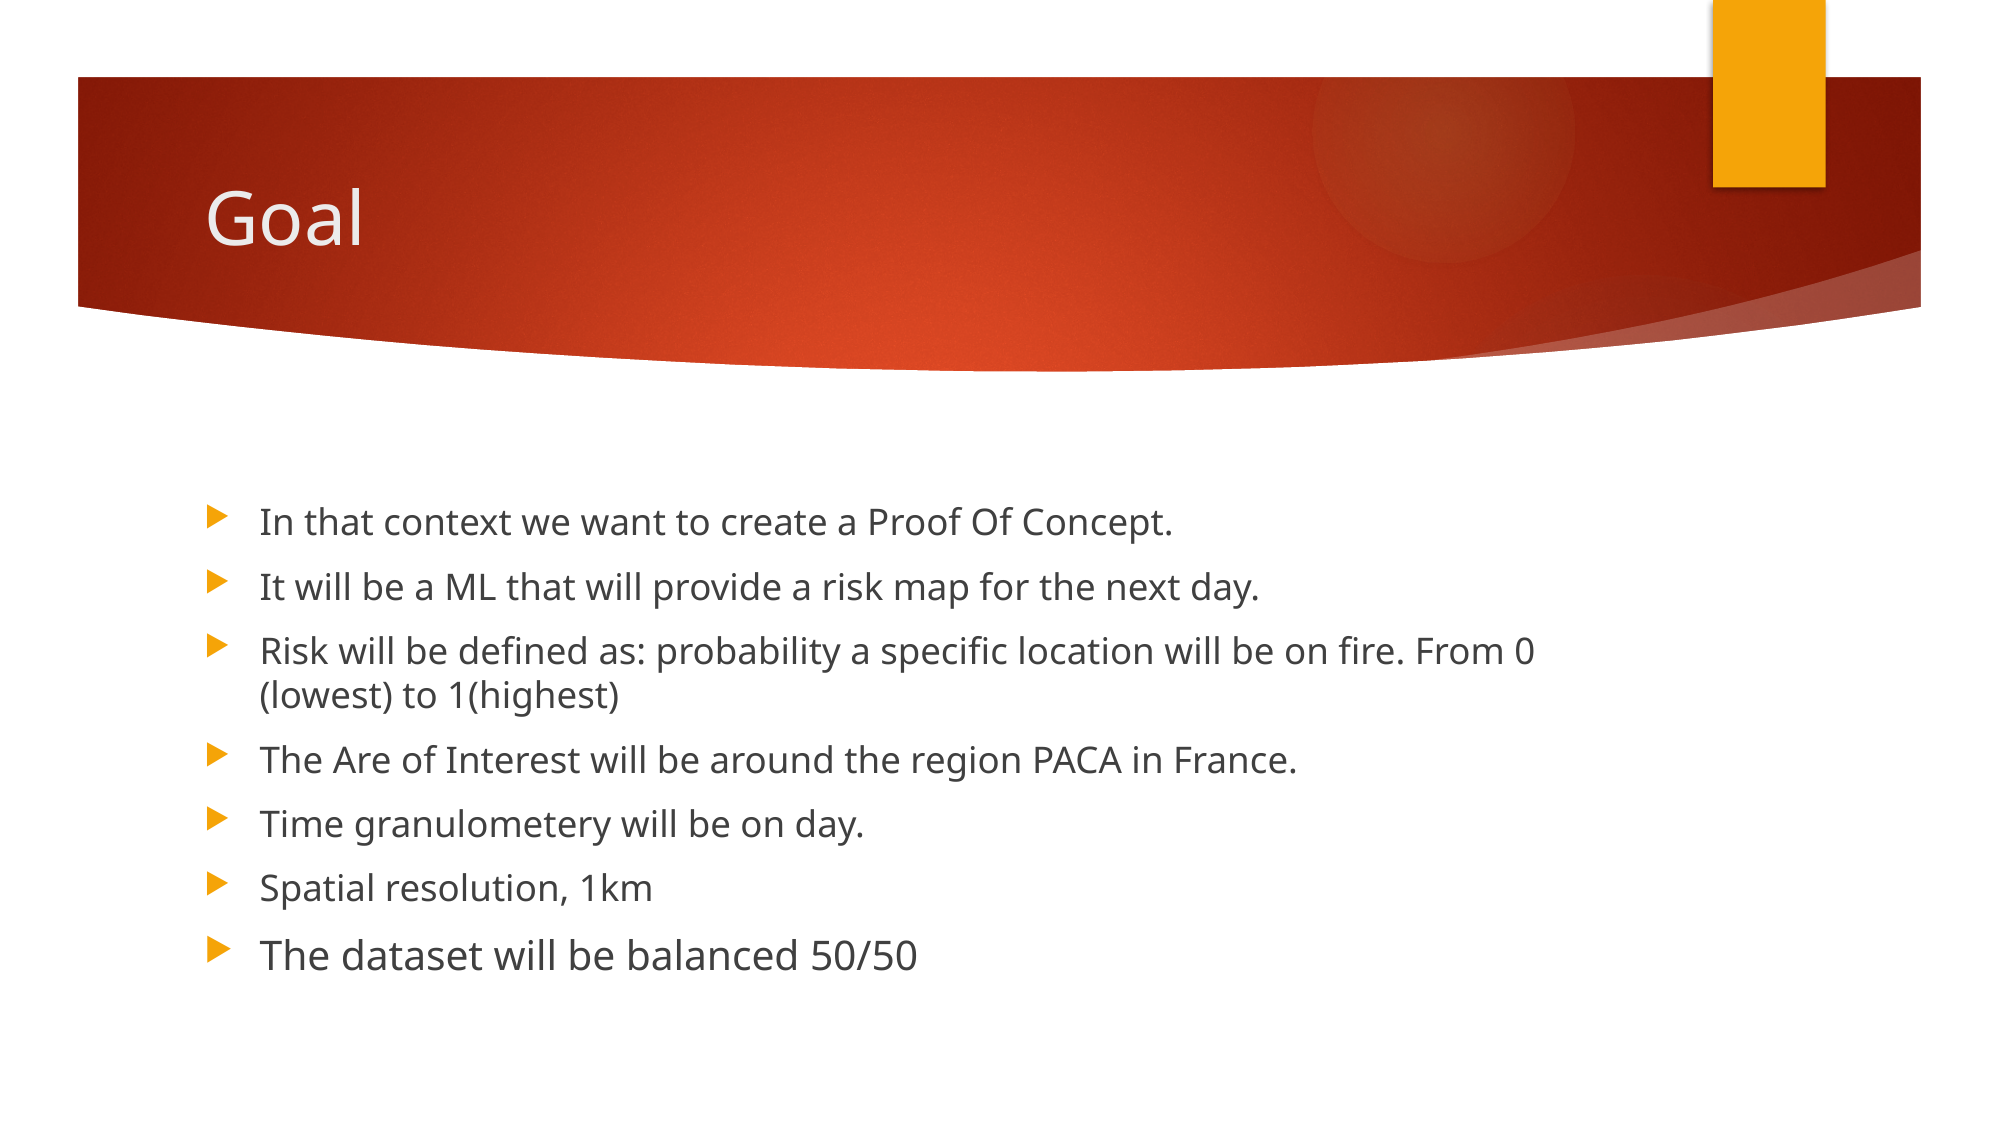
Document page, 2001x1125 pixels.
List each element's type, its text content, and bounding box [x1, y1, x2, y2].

list In that context we want to create a Proof Of Concept. It will be a ML that will provide a risk map for the next day. Risk will be defined as: probability a specific location will be on fire. From 0 (lowest) to 1(highest) The Are of Interest will be around the region PACA in France. Time granulometery will be on day. Spatial resolution, 1km The dataset will be balanced 50/50 [189, 427, 1627, 988]
title Goal [189, 155, 1627, 275]
